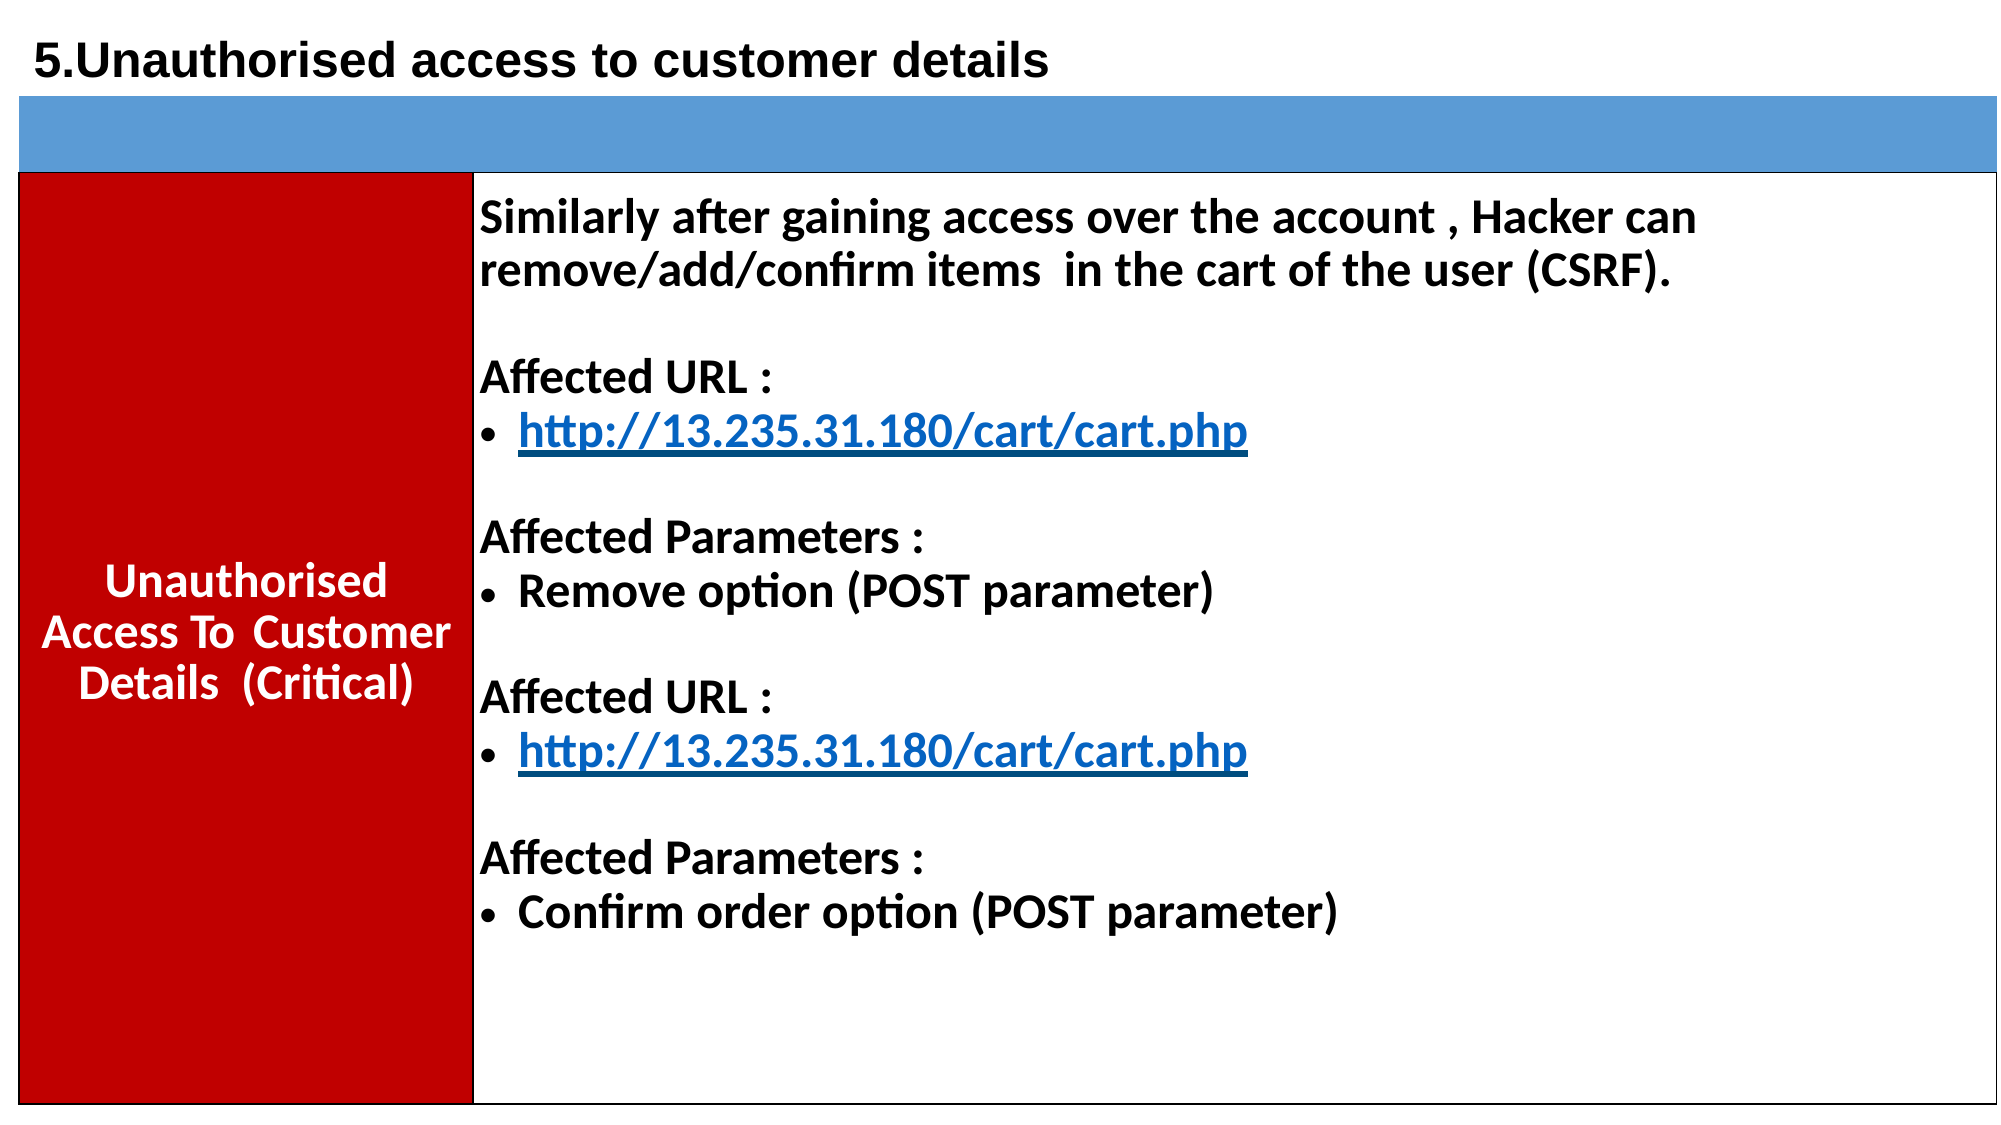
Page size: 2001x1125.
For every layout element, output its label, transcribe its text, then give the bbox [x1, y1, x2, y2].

table_cell Unauthorised Access To Customer Details (Critical) [20, 173, 472, 1103]
table_header [19, 96, 1997, 172]
text_box 5.Unauthorised access to customer details [18, 20, 1766, 95]
table_cell Similarly after gaining access over the account , Hacker can remove/add/confirm items in the cart of the user (CSRF). Affected URL : http://13.235.31.180/cart/cart.php Affected Parameters : Remove option (POST parameter) Affected URL : http://13.235.31.180/cart/cart.php Affected Parameters : Confirm order option (POST parameter) [474, 173, 1996, 1103]
